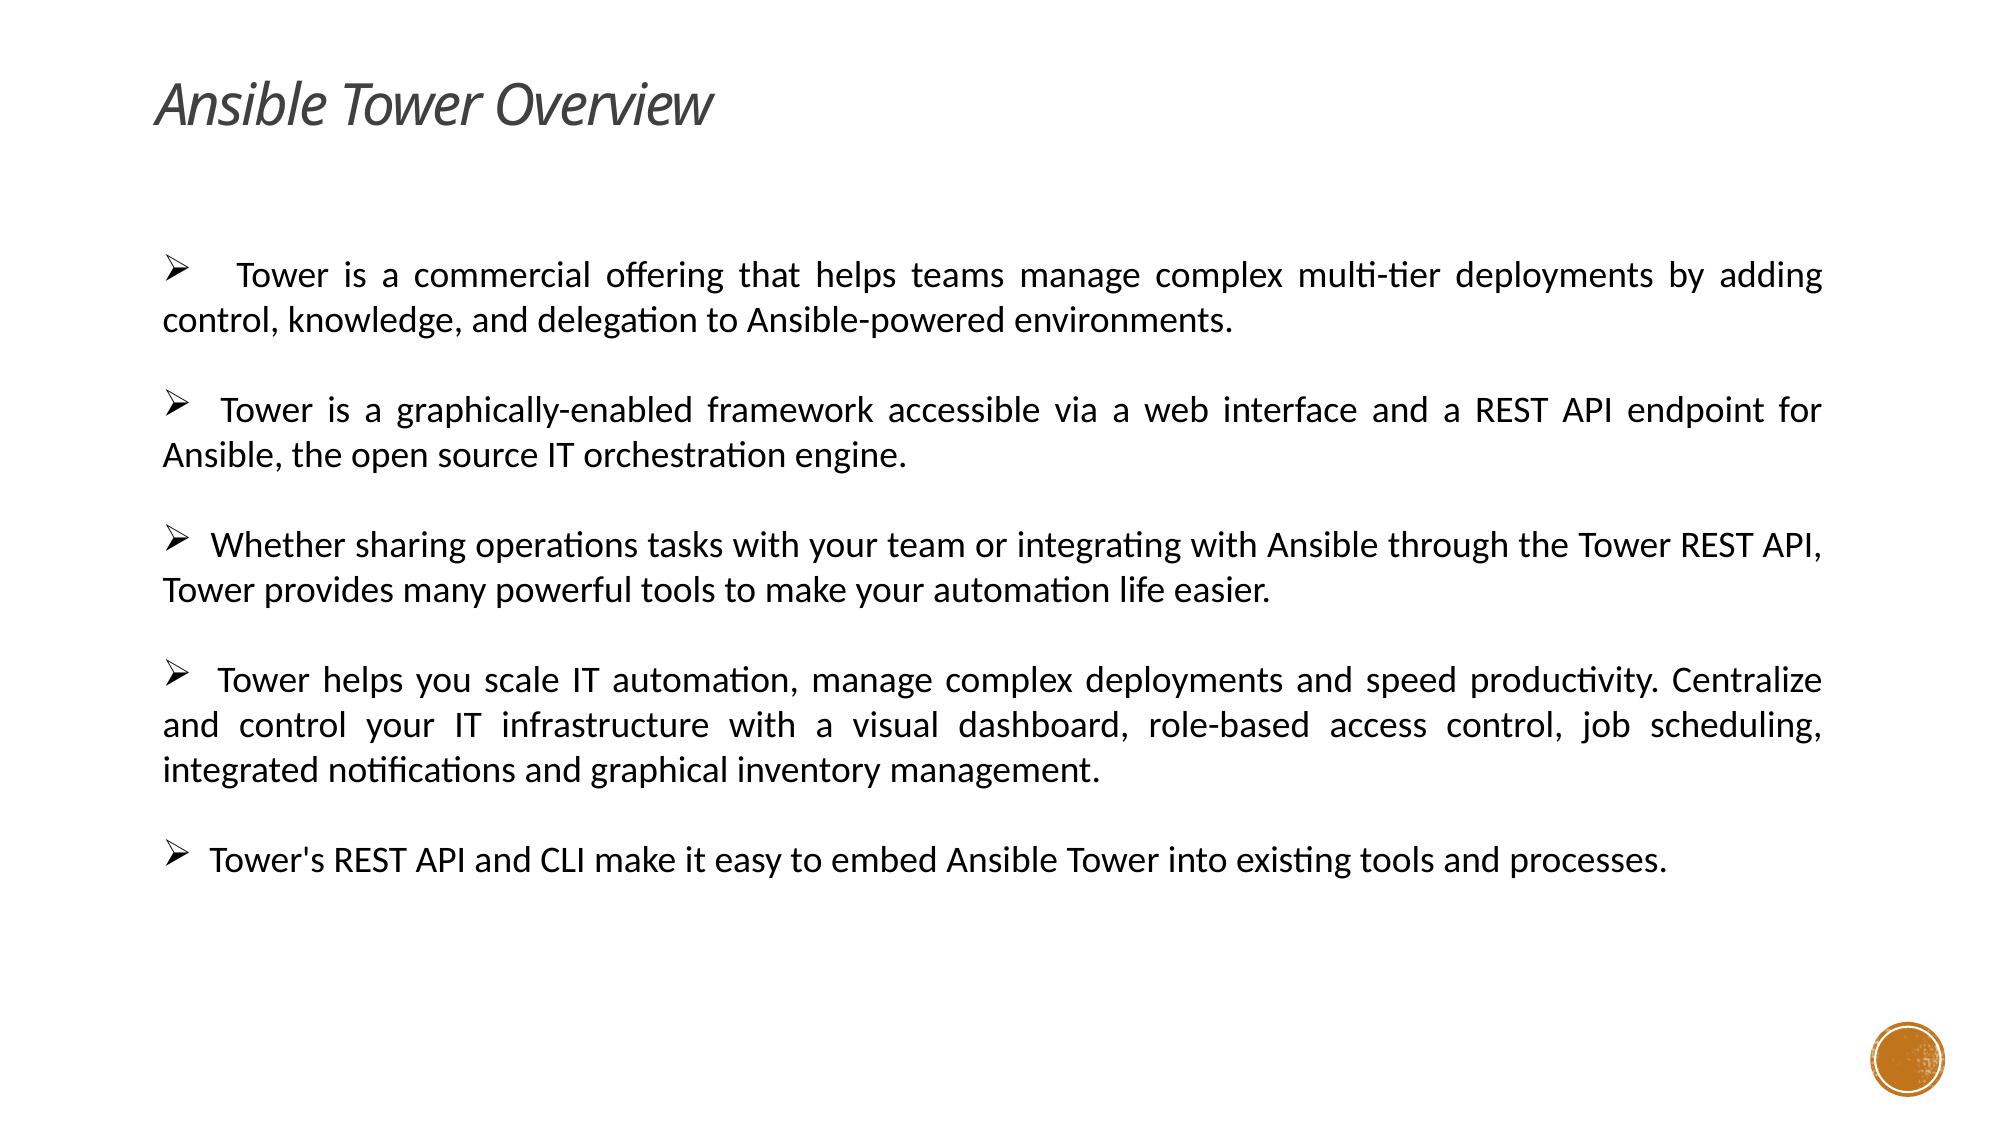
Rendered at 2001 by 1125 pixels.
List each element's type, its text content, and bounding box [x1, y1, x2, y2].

text_box Tower is a commercial offering that helps teams manage complex multi-tier deployments by adding control, knowledge, and delegation to Ansible-powered environments. Tower is a graphically-enabled framework accessible via a web interface and a REST API endpoint for Ansible, the open source IT orchestration engine. Whether sharing operations tasks with your team or integrating with Ansible through the Tower REST API, Tower provides many powerful tools to make your automation life easier. Tower helps you scale IT automation, manage complex deployments and speed productivity. Centralize and control your IT infrastructure with a visual dashboard, role-based access control, job scheduling, integrated notifications and graphical inventory management. Tower's REST API and CLI make it easy to embed Ansible Tower into existing tools and processes. [147, 242, 1840, 977]
text_box Ansible Tower Overview [141, 59, 729, 145]
